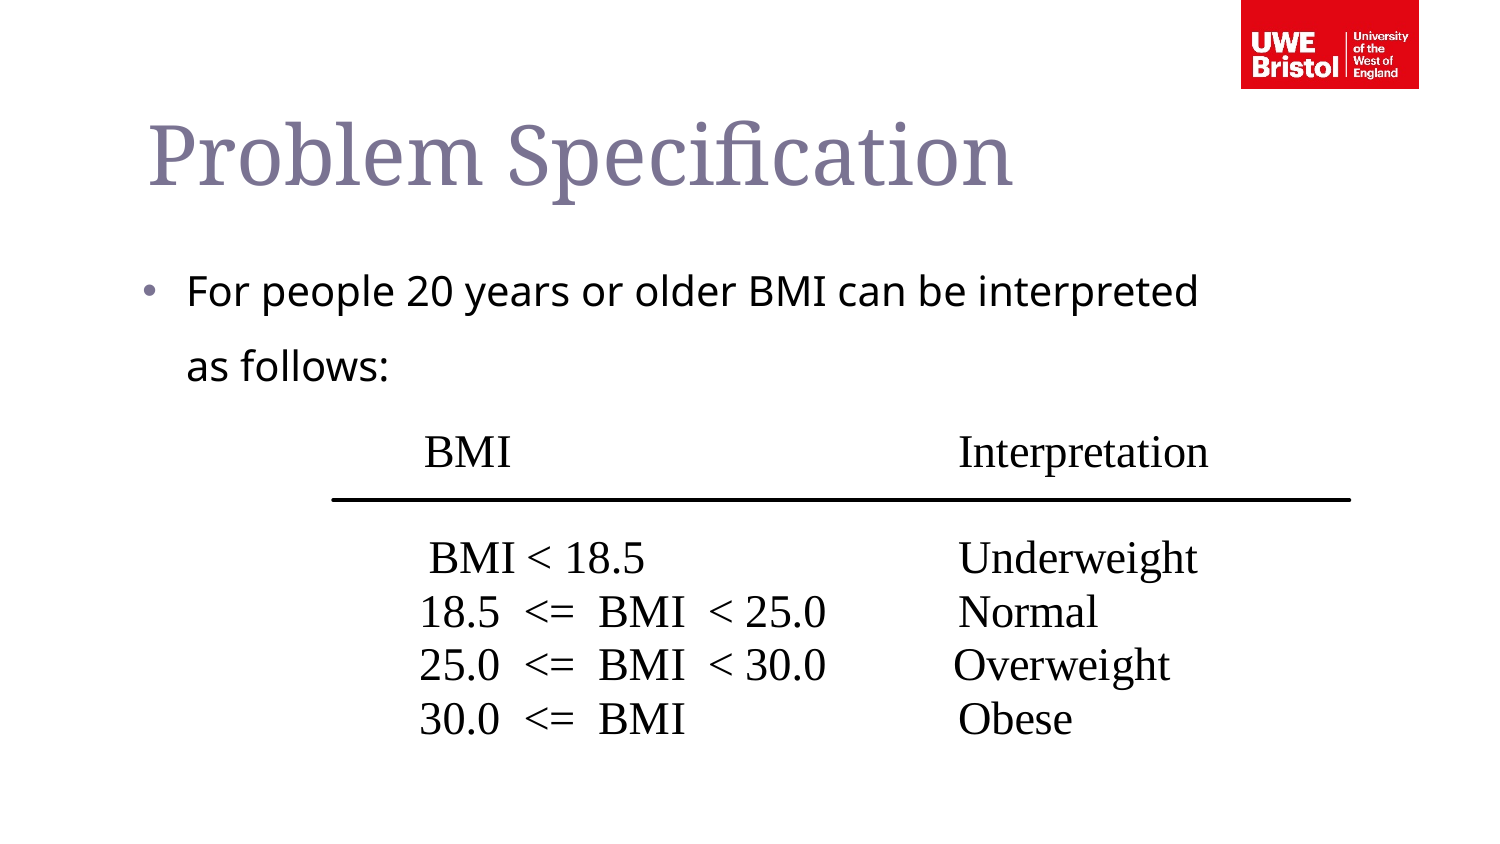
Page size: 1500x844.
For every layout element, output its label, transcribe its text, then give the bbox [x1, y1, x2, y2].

picture [1241, 0, 1419, 89]
list Problem Specification [147, 114, 1242, 195]
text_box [268, 386, 1500, 761]
list For people 20 years or older BMI can be interpreted as follows: [127, 232, 1262, 792]
